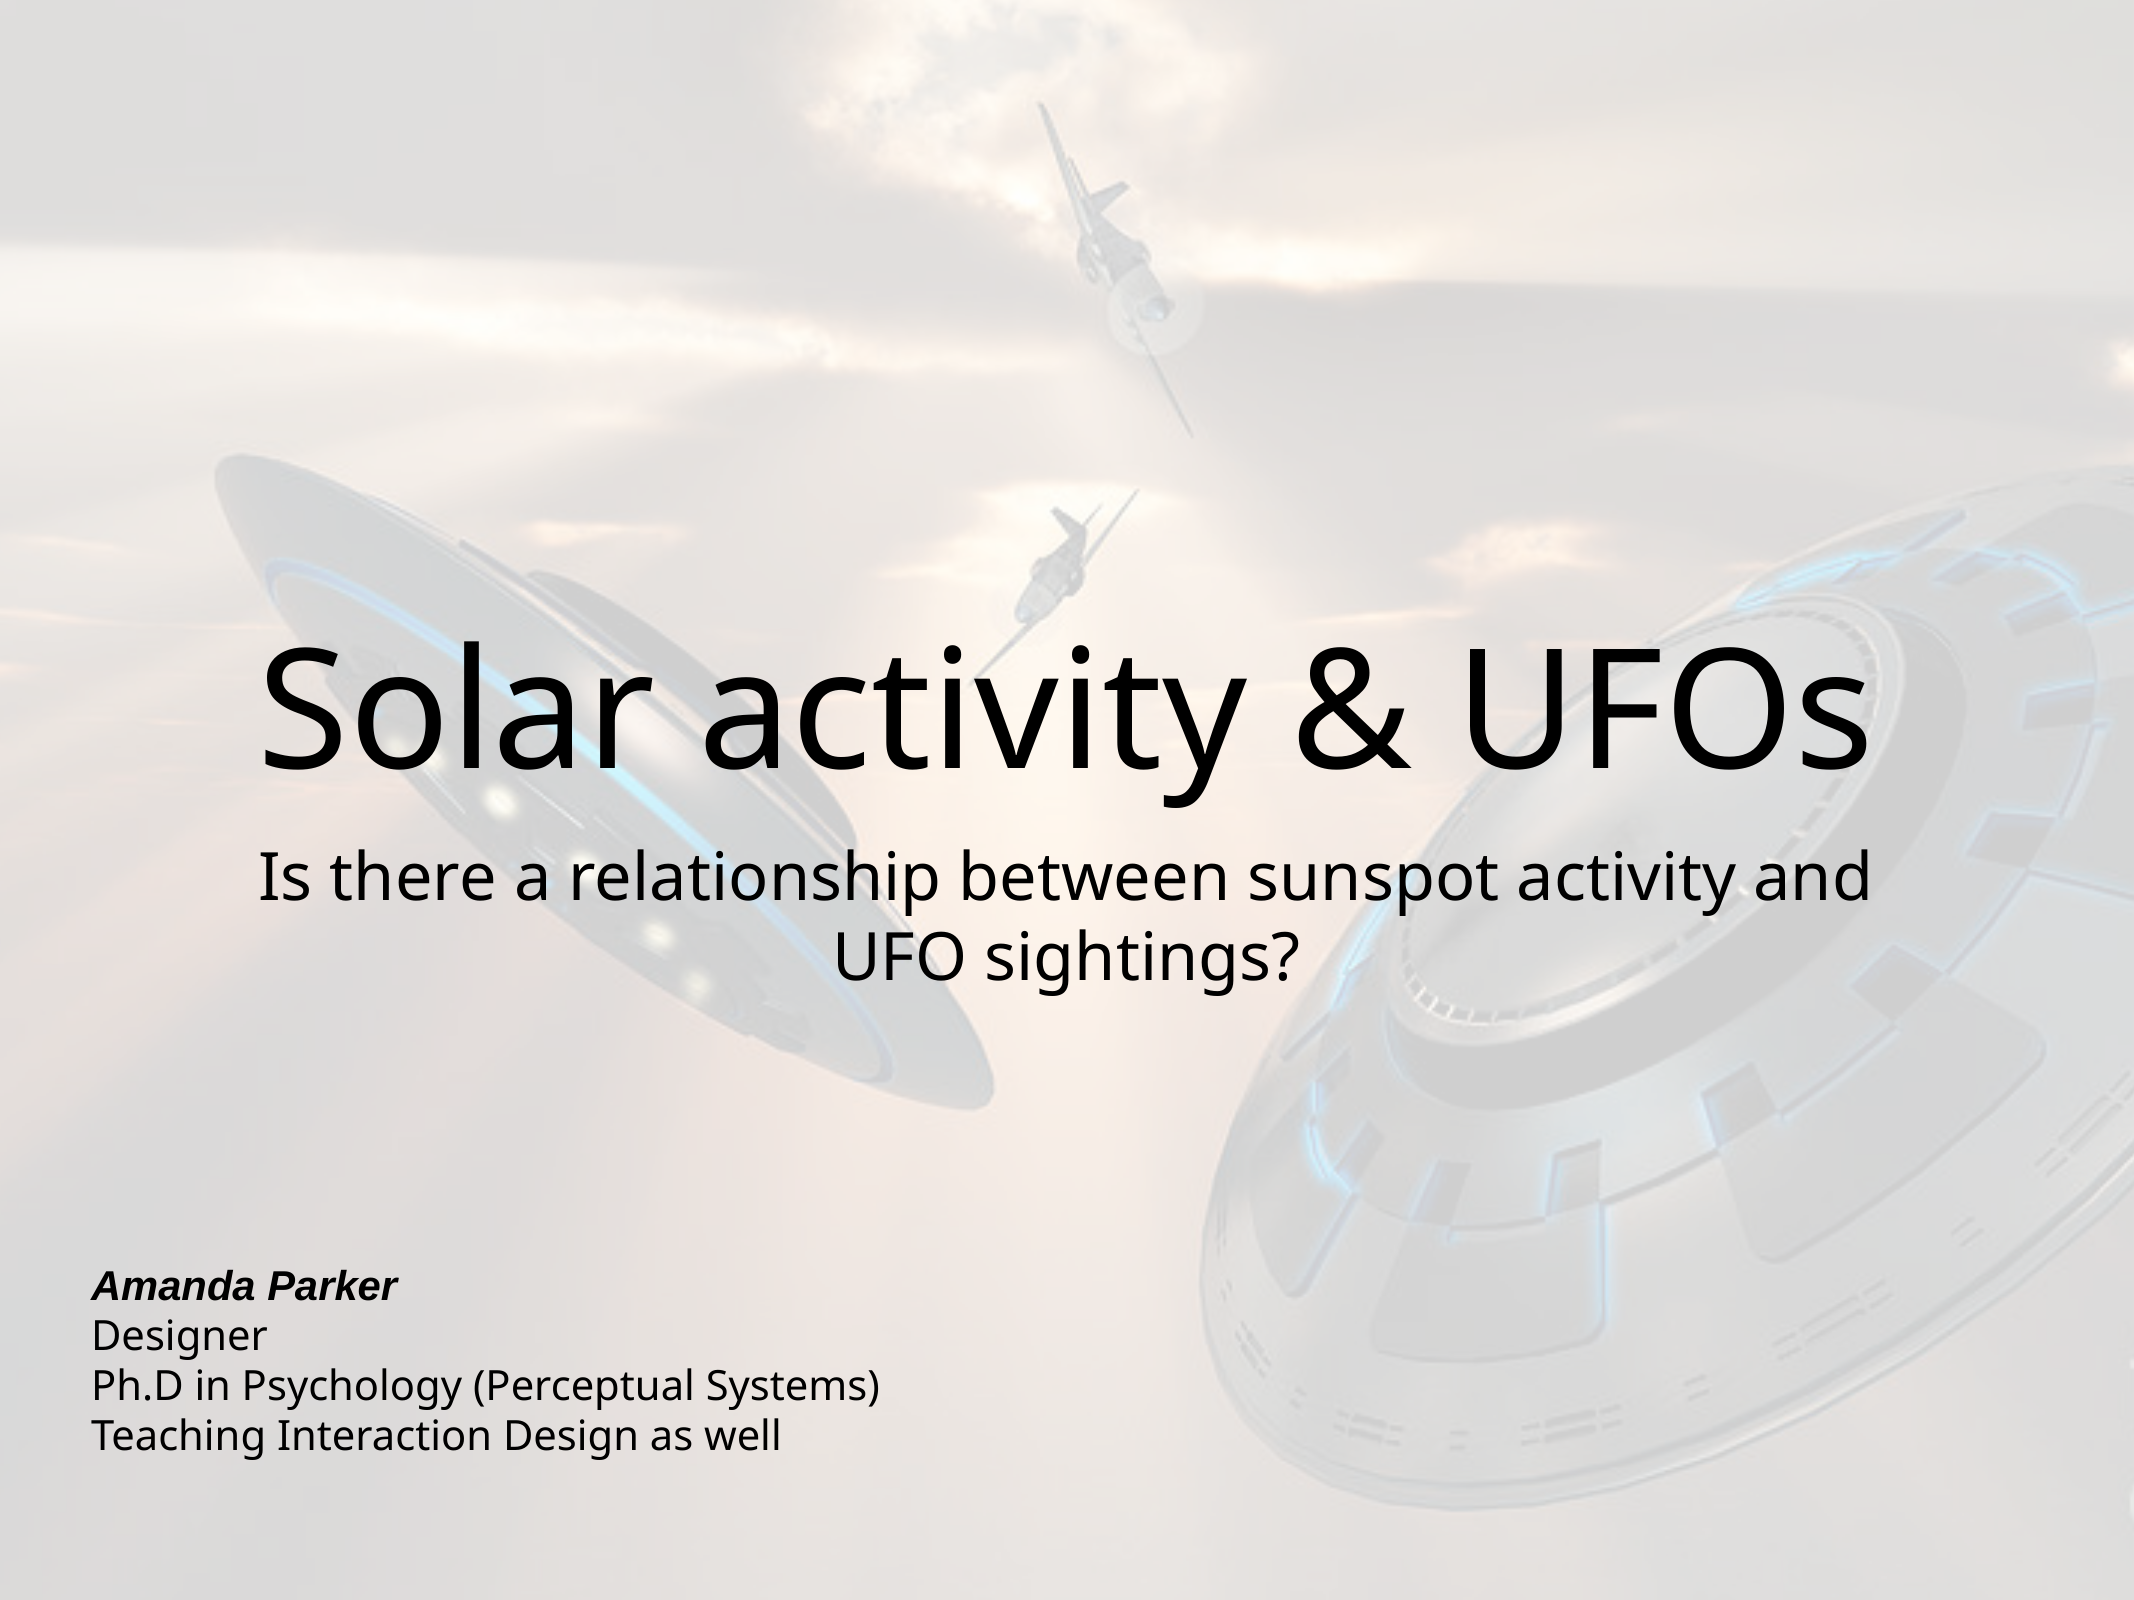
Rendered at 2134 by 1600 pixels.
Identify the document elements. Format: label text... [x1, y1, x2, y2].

text_box Amanda Parker Designer Ph.D in Psychology (Perceptual Systems) Teaching Interaction Design as well [82, 1250, 1886, 1543]
subtitle Is there a relationship between sunspot activity and UFO sightings? [207, 824, 1926, 1011]
title Solar activity & UFOs [207, 268, 1926, 811]
